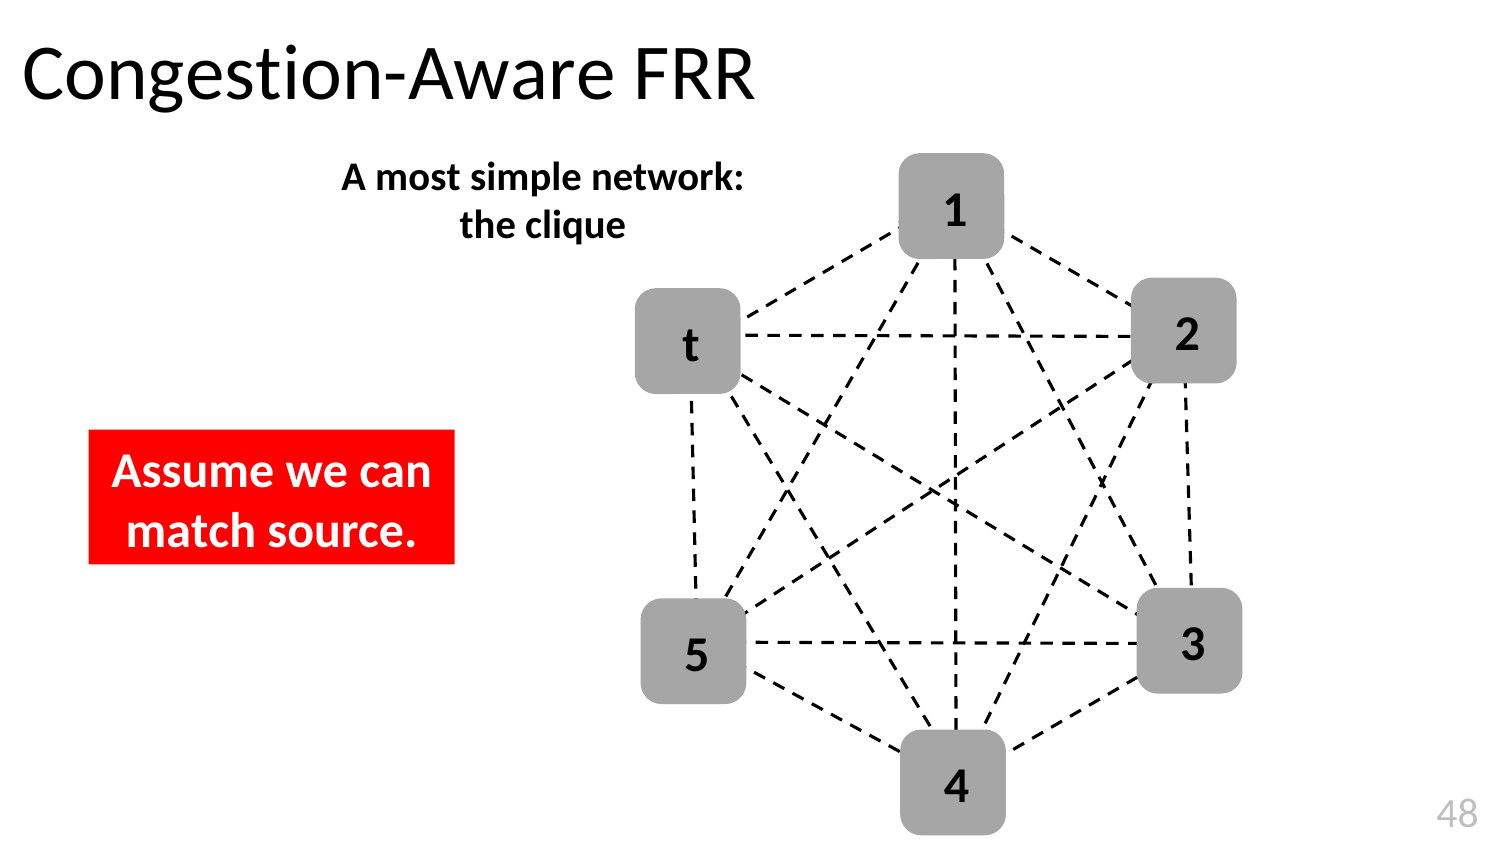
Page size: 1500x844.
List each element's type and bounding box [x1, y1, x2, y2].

text_box [88, 429, 455, 565]
title [0, 0, 1009, 138]
text_box [312, 138, 1238, 831]
text_box [1421, 778, 1494, 843]
